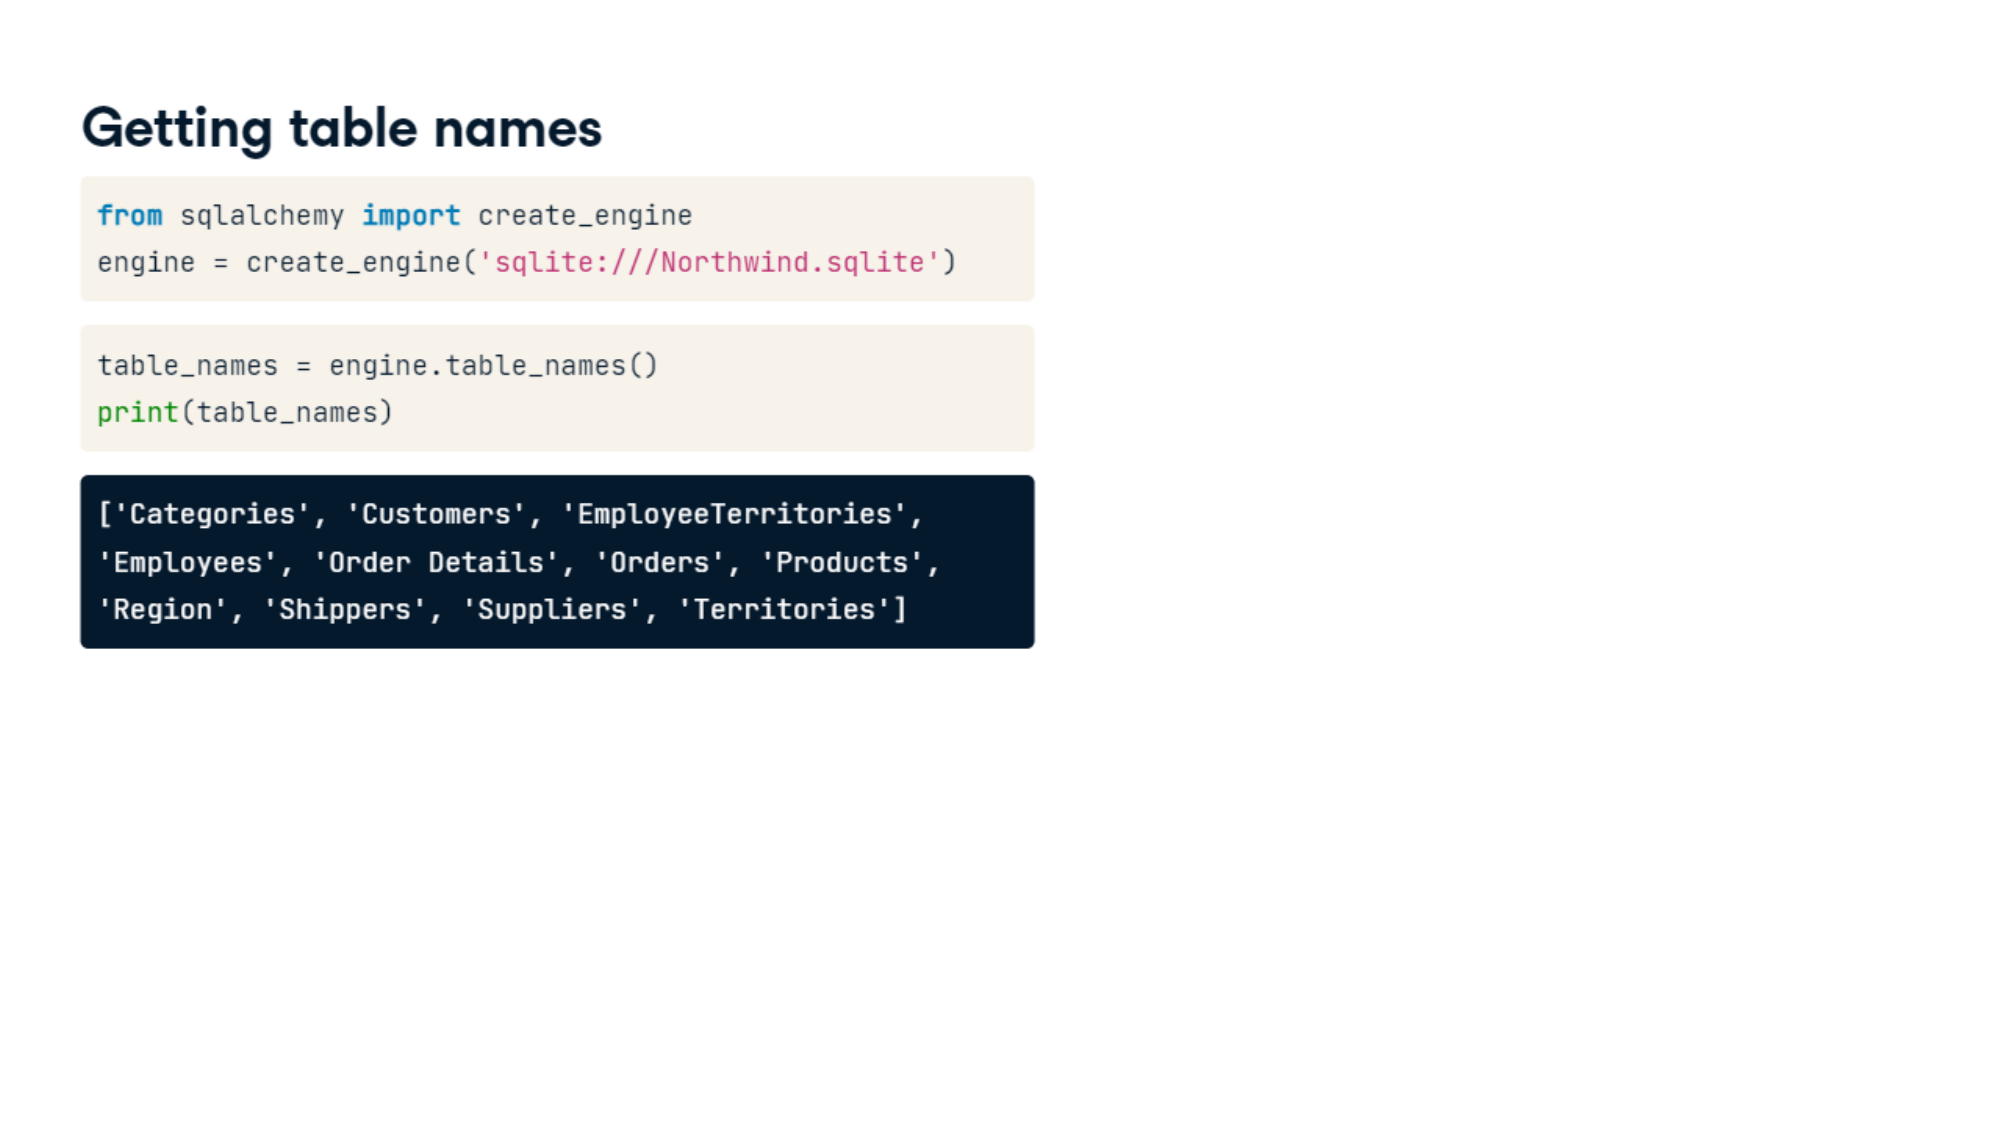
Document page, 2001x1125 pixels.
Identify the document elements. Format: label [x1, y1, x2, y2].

picture [58, 78, 1084, 674]
